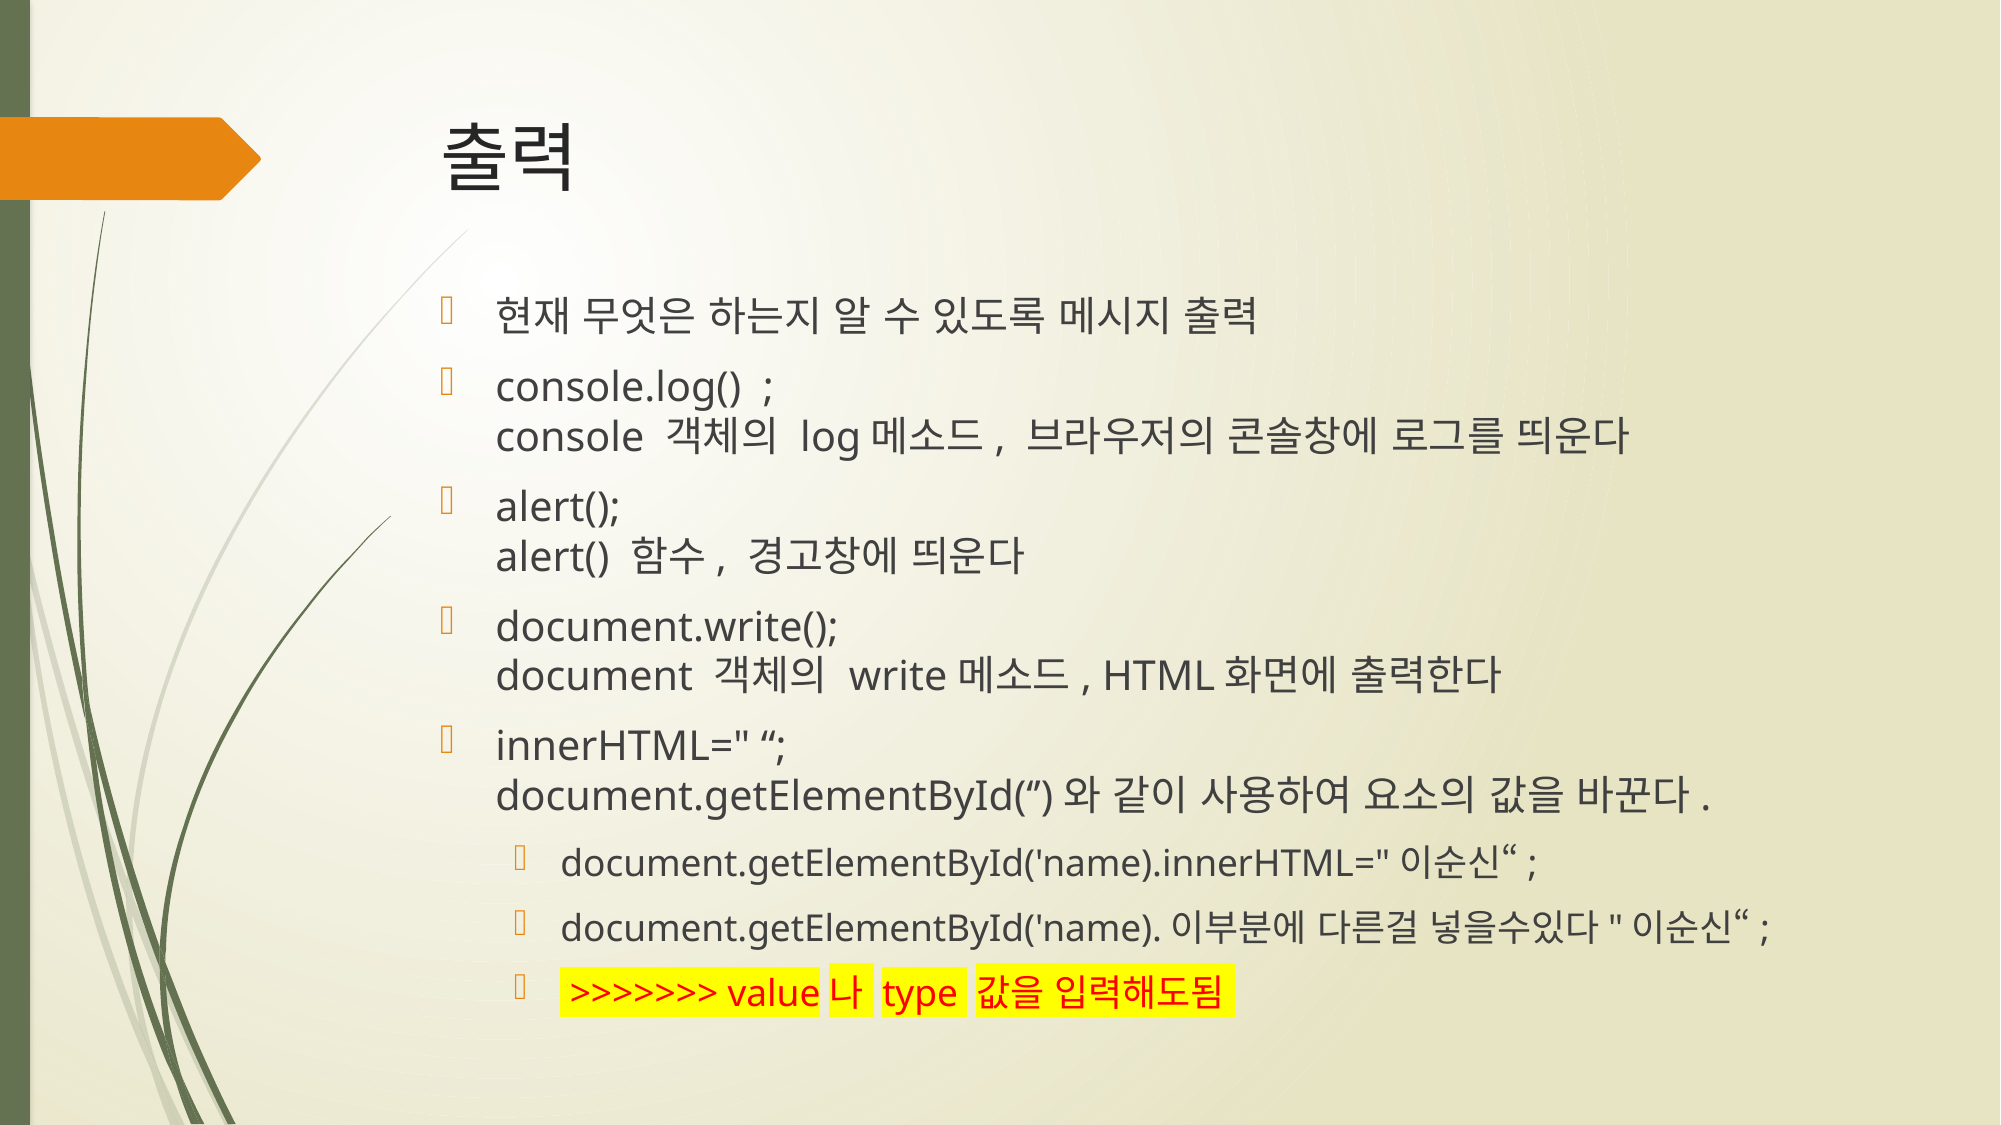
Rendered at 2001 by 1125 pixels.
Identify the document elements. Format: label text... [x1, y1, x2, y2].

list 현재 무엇은 하는지 알 수 있도록 메시지 출력 console.log() ; console 객체의 log메소드, 브라우저의 콘솔창에 로그를 띄운다 alert(); alert() 함수, 경고창에 띄운다 document.write(); document 객체의 write메소드, HTML화면에 출력한다 innerHTML=" “; document.getElementById(‘’)와 같이 사용하여 요소의 값을 바꾼다. document.getElementById('name).innerHTML="이순신“; document.getElementById('name).이부분에 다른걸 넣을수있다"이순신“; >>>>>>> value나 type 값을 입력해도됨 [424, 282, 1888, 1023]
title 출력 [425, 102, 1888, 282]
